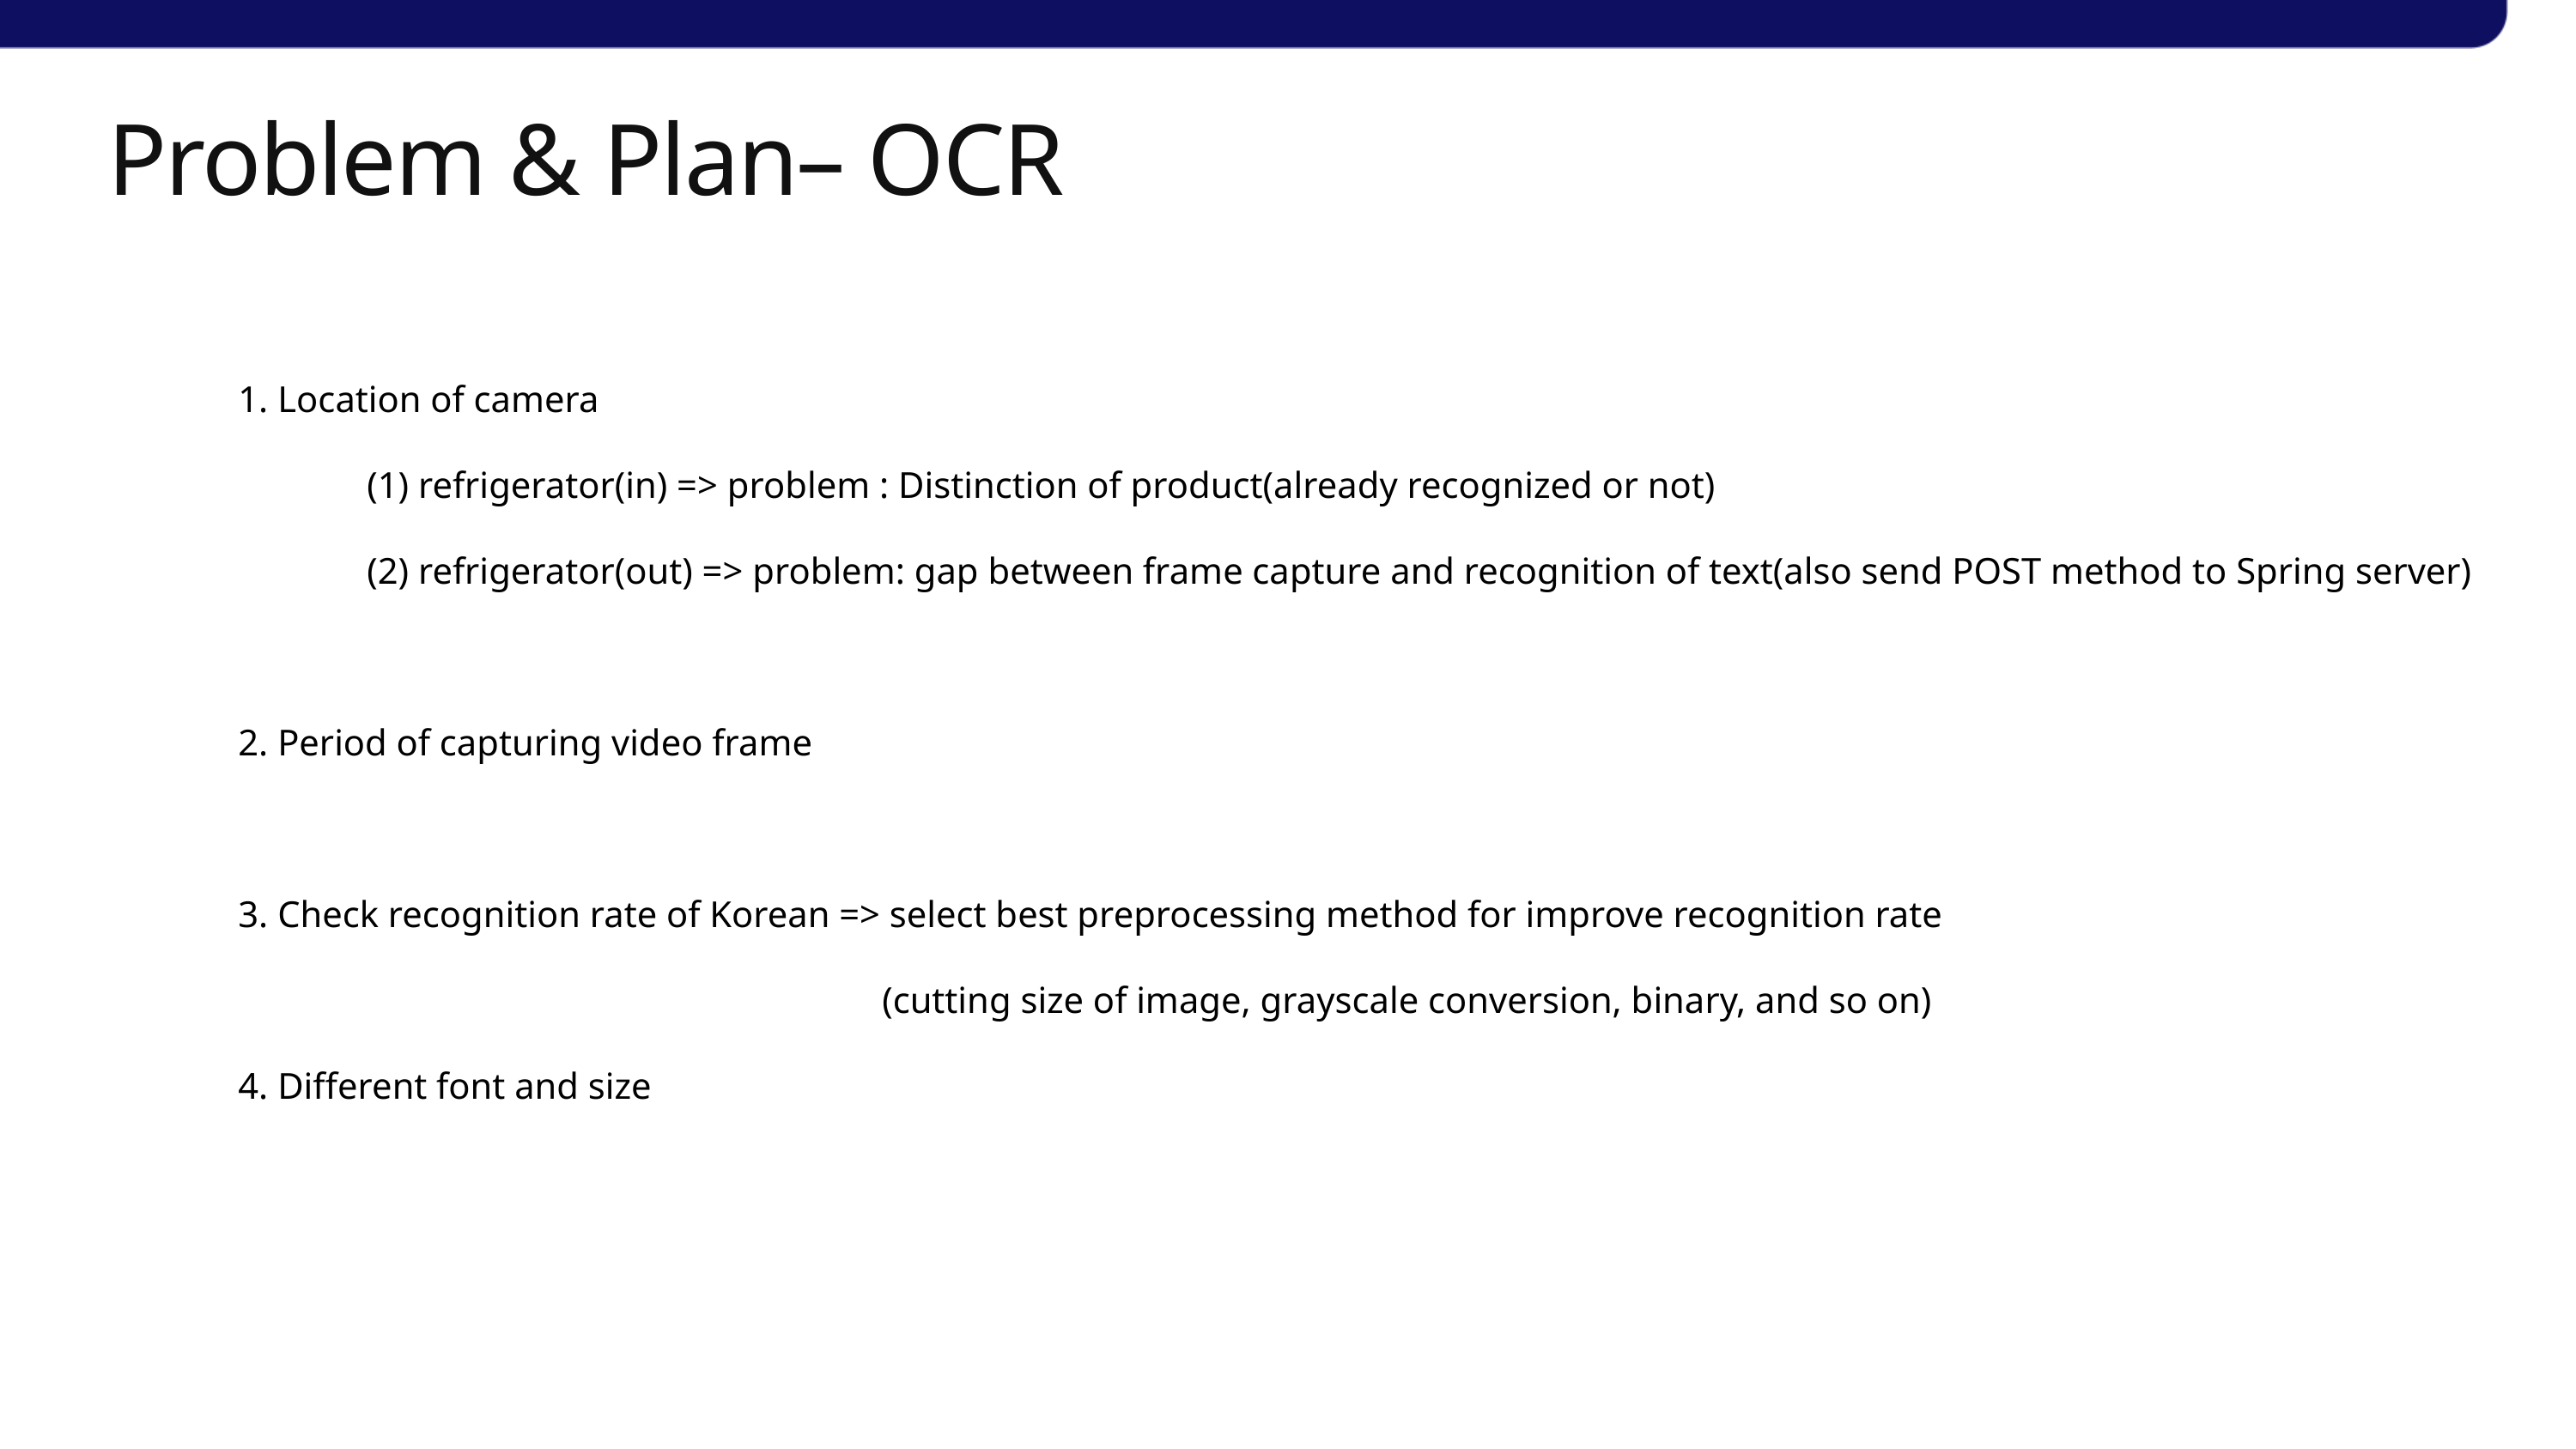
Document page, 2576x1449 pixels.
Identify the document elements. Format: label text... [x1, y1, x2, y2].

text_box 1. Location of camera (1) refrigerator(in) => problem : Distinction of product(already recognized or not) (2) refrigerator(out) => problem: gap between frame capture and recognition of text(also send POST method to Spring server) 2. Period of capturing video frame 3. Check recognition rate of Korean => select best preprocessing method for improve recognition rate (cutting size of image, grayscale conversion, binary, and so on) 4. Different font and size [225, 327, 2533, 1285]
text_box Problem & Plan– OCR [107, 101, 2576, 240]
picture [0, 0, 2508, 49]
